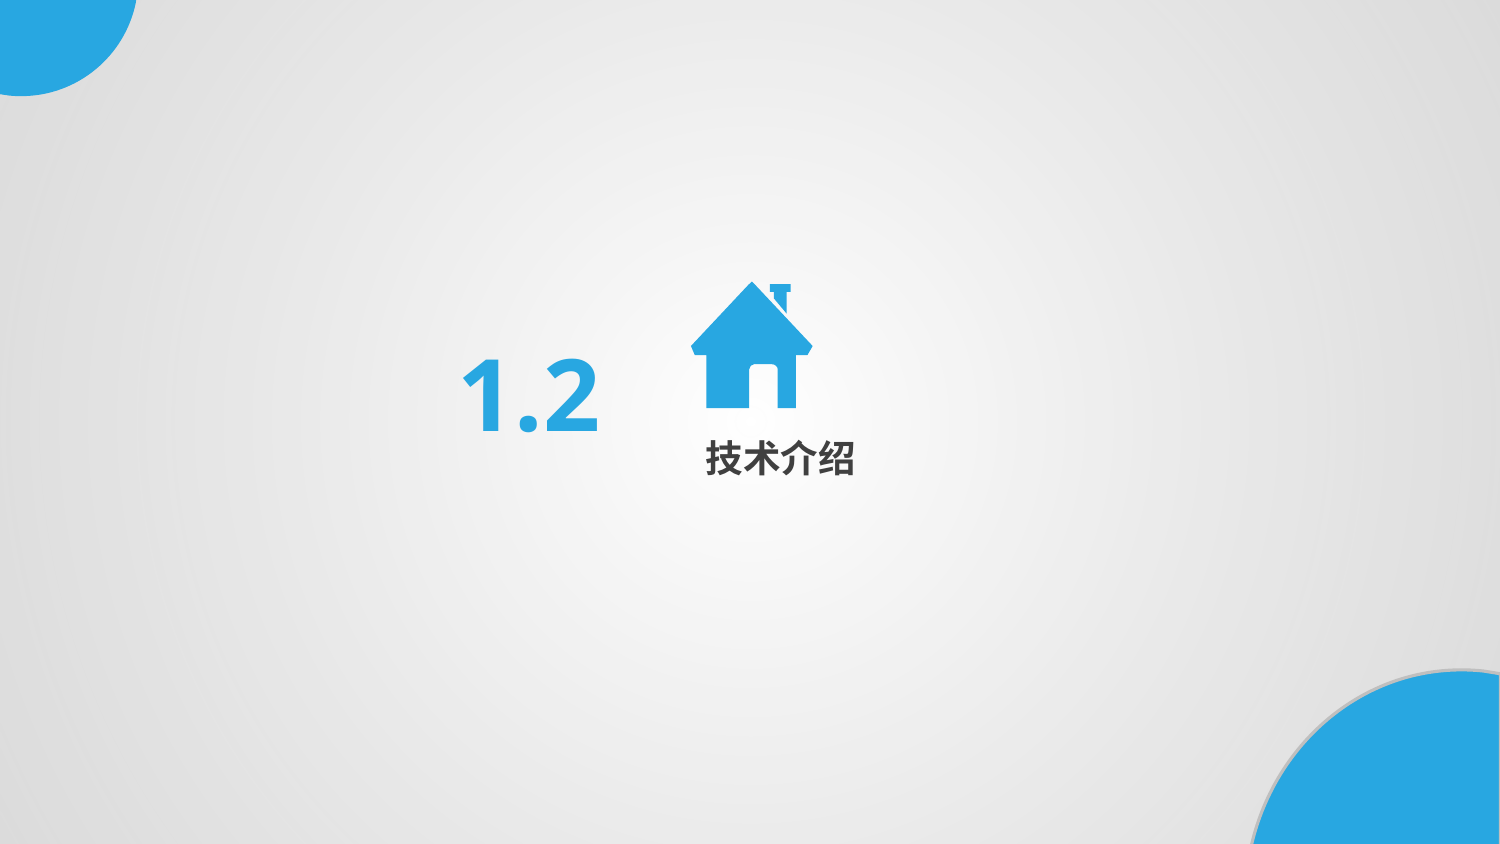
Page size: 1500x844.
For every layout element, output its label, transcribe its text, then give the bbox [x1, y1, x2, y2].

text_box 1.2 [442, 324, 691, 459]
text_box [690, 281, 813, 409]
text_box 技术介绍 [690, 427, 985, 487]
